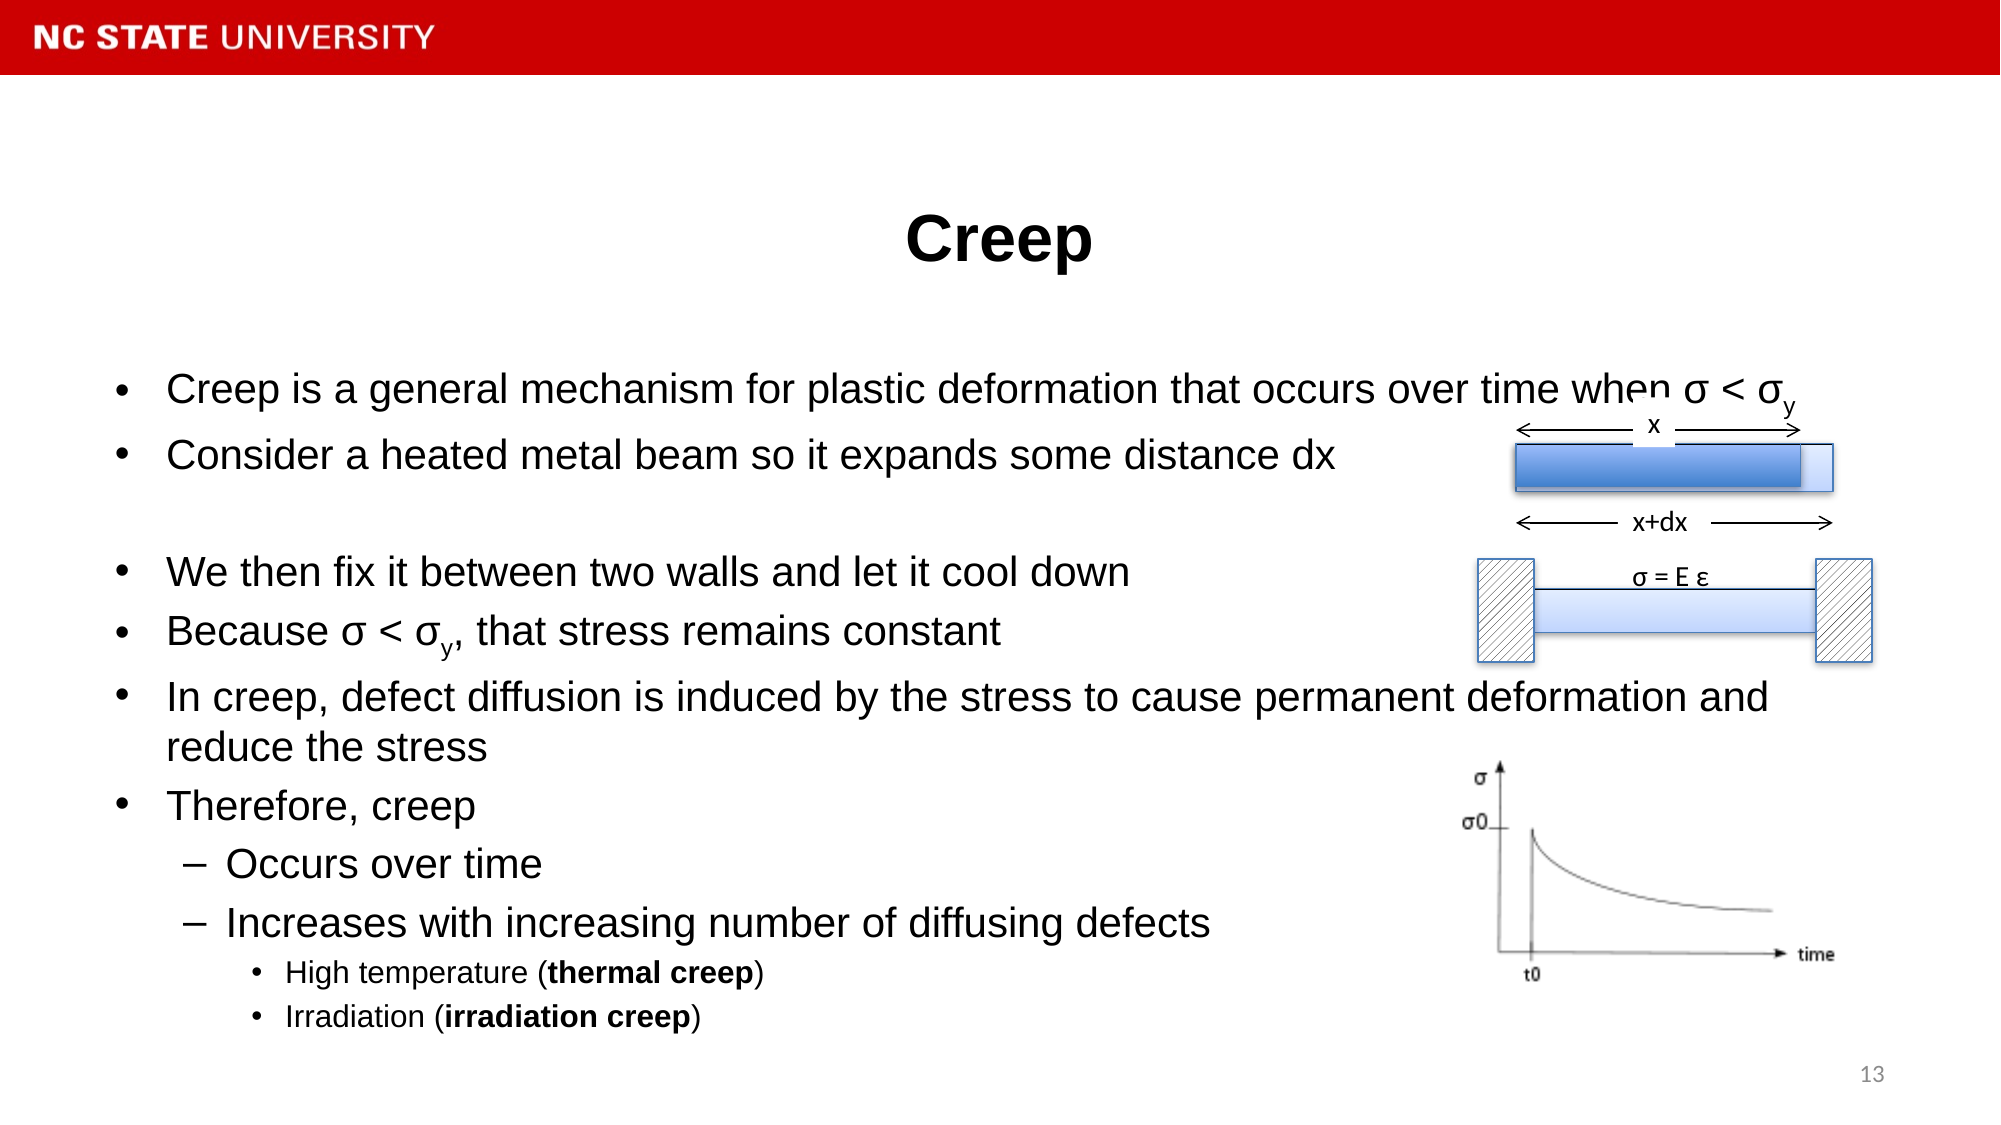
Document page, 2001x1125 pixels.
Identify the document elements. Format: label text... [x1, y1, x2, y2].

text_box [1515, 397, 1834, 547]
picture [1451, 755, 1857, 1014]
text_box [1477, 549, 1873, 663]
slide_number 13 [1433, 1042, 1900, 1103]
title Creep [99, 147, 1900, 323]
picture [0, 0, 2000, 75]
list Creep is a general mechanism for plastic deformation that occurs over time when σ < σy Consider a heated metal beam so it expands some distance dx We then fix it between two walls and let it cool down Because σ < σy, that stress remains constant In creep, defect diffusion is induced by the stress to cause permanent deformation and reduce the stress Therefore, creep Occurs over time Increases with increasing number of diffusing defects High temperature (thermal creep) Irradiation (irradiation creep) [99, 354, 1900, 1058]
